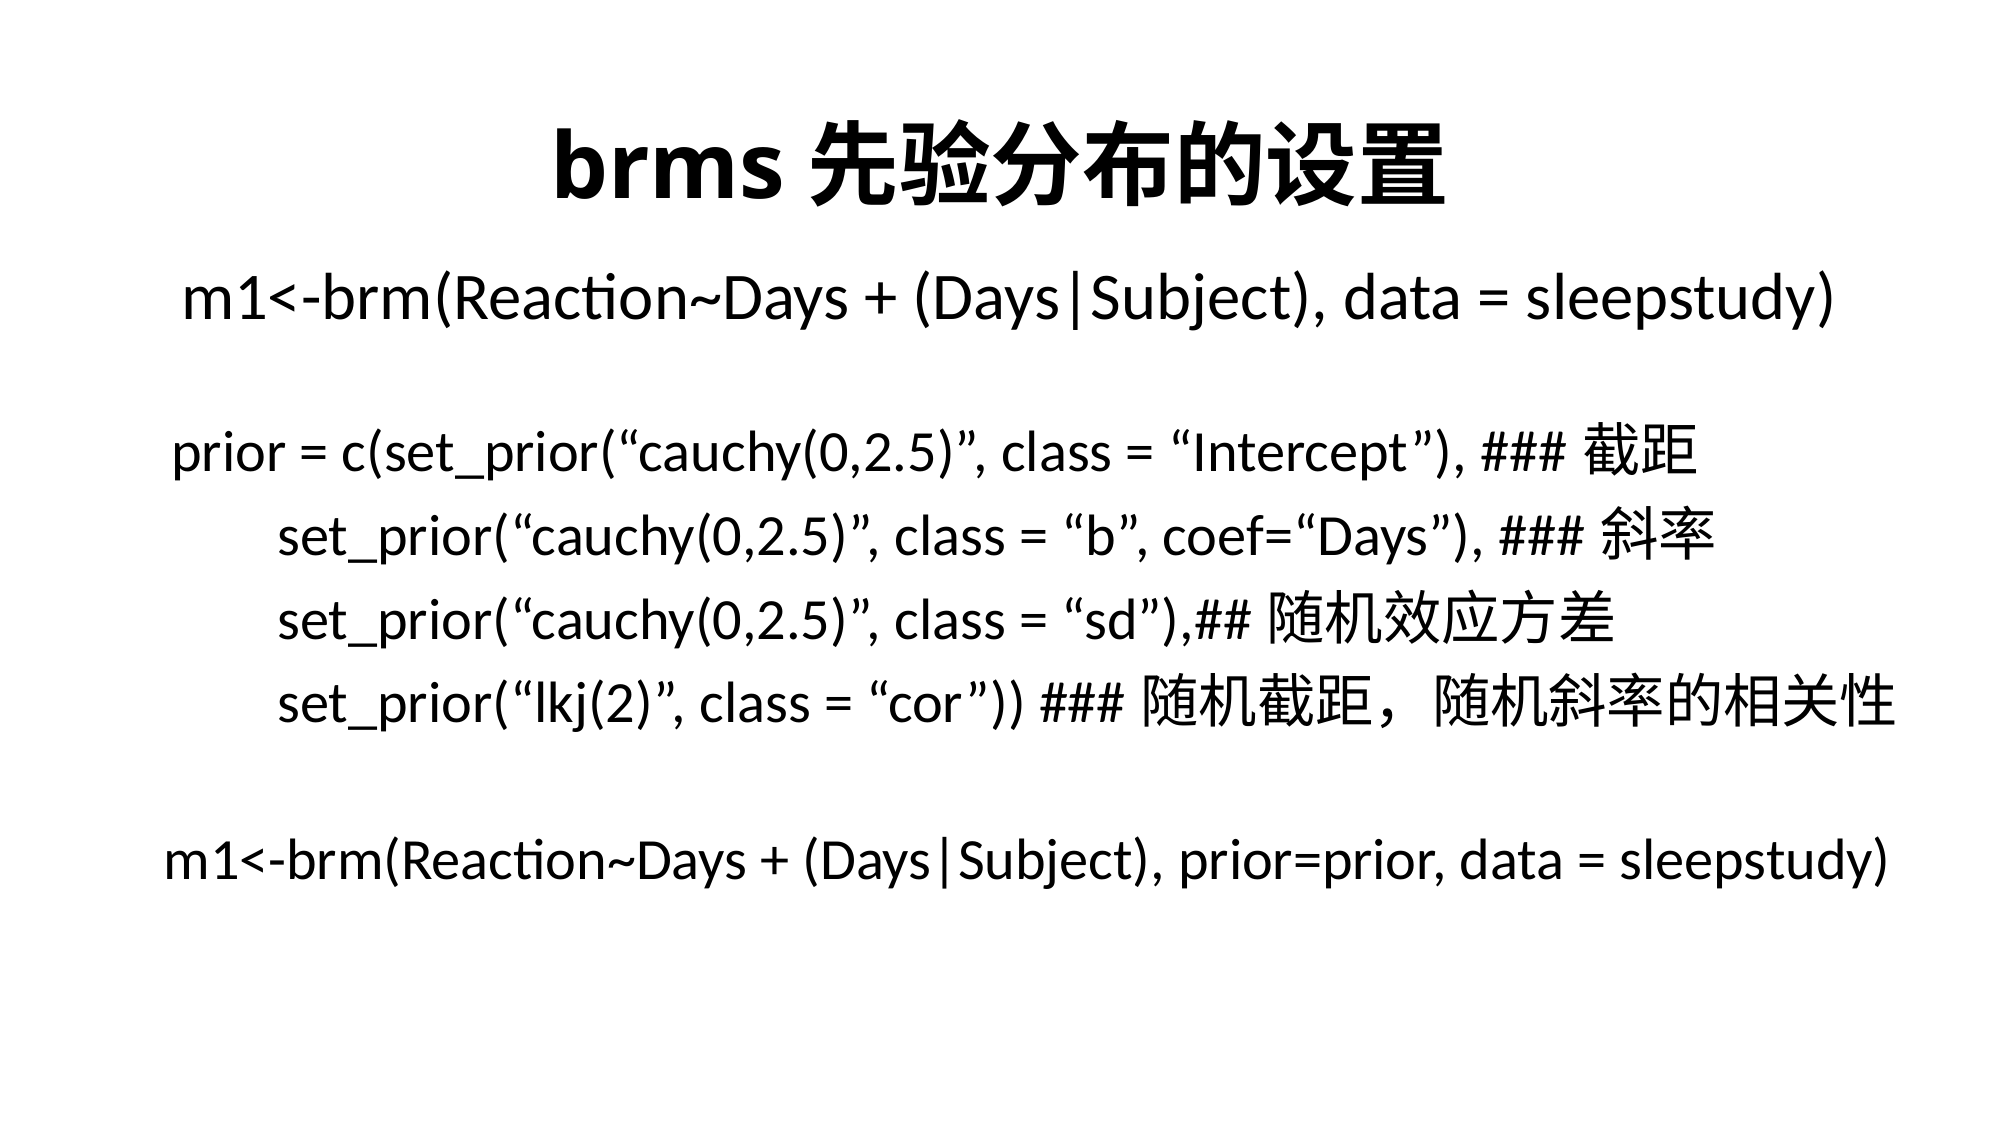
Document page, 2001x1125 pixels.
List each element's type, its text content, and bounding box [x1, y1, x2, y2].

text_box m1<-brm(Reaction~Days + (Days|Subject), prior=prior, data = sleepstudy) [148, 813, 1907, 899]
title brms先验分布的设置 [137, 59, 1863, 278]
list prior = c(set_prior(“cauchy(0,2.5)”, class = “Intercept”), ###截距 set_prior(“cauchy(0,2.5)”, class = “b”, coef=“Days”), ###斜率 set_prior(“cauchy(0,2.5)”, class = “sd”),##随机效应方差 set_prior(“lkj(2)”, class = “cor”)) ###随机截距，随机斜率的相关性 [156, 413, 2000, 784]
text_box m1<-brm(Reaction~Days + (Days|Subject), data = sleepstudy) [166, 245, 1853, 341]
